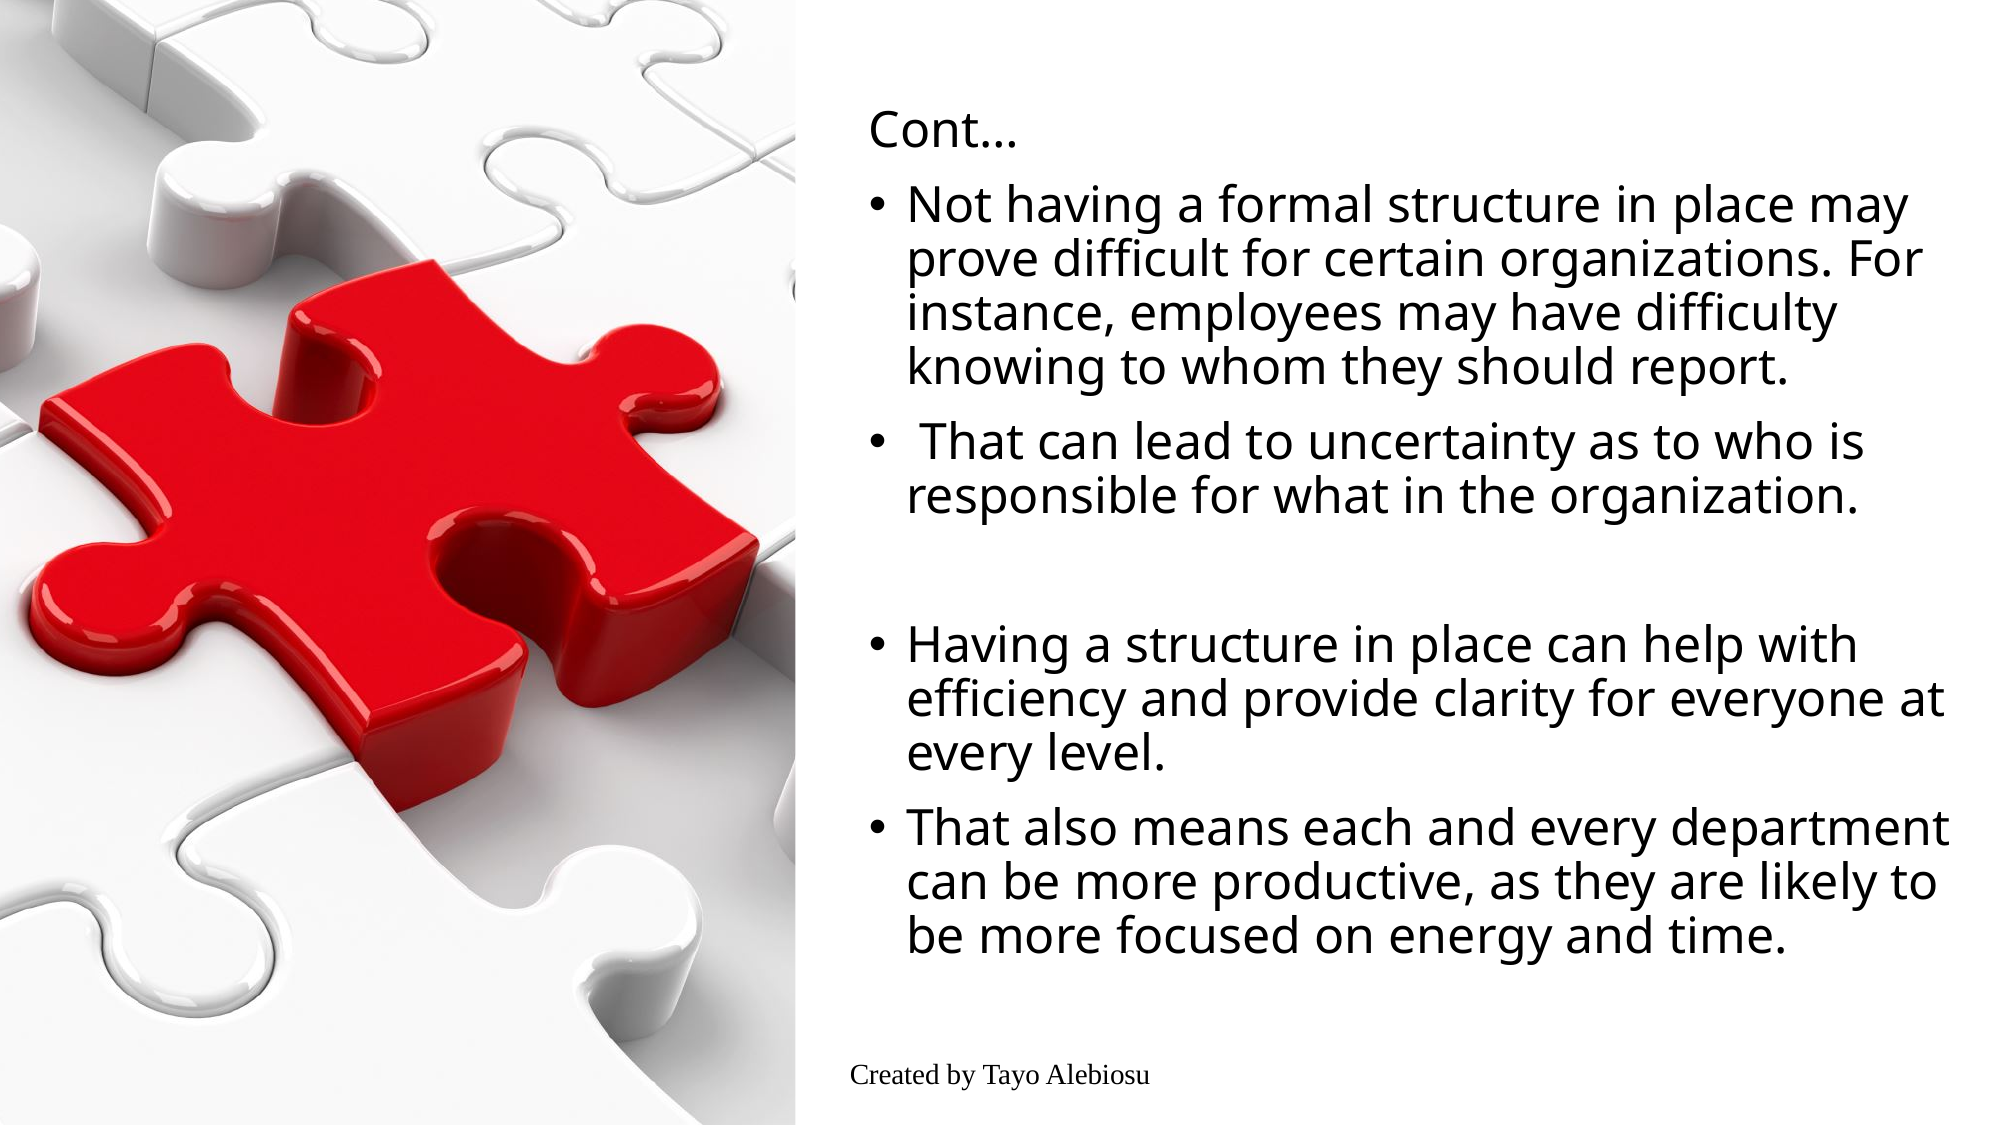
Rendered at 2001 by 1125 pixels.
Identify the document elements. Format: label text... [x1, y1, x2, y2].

picture [0, 0, 796, 1125]
footer Created by Tayo Alebiosu [796, 1042, 1338, 1103]
list Cont… Not having a formal structure in place may prove difficult for certain organizations. For instance, employees may have difficulty knowing to whom they should report. That can lead to uncertainty as to who is responsible for what in the organization. Having a structure in place can help with efficiency and provide clarity for everyone at every level. That also means each and every department can be more productive, as they are likely to be more focused on energy and time. [853, 96, 2000, 1021]
